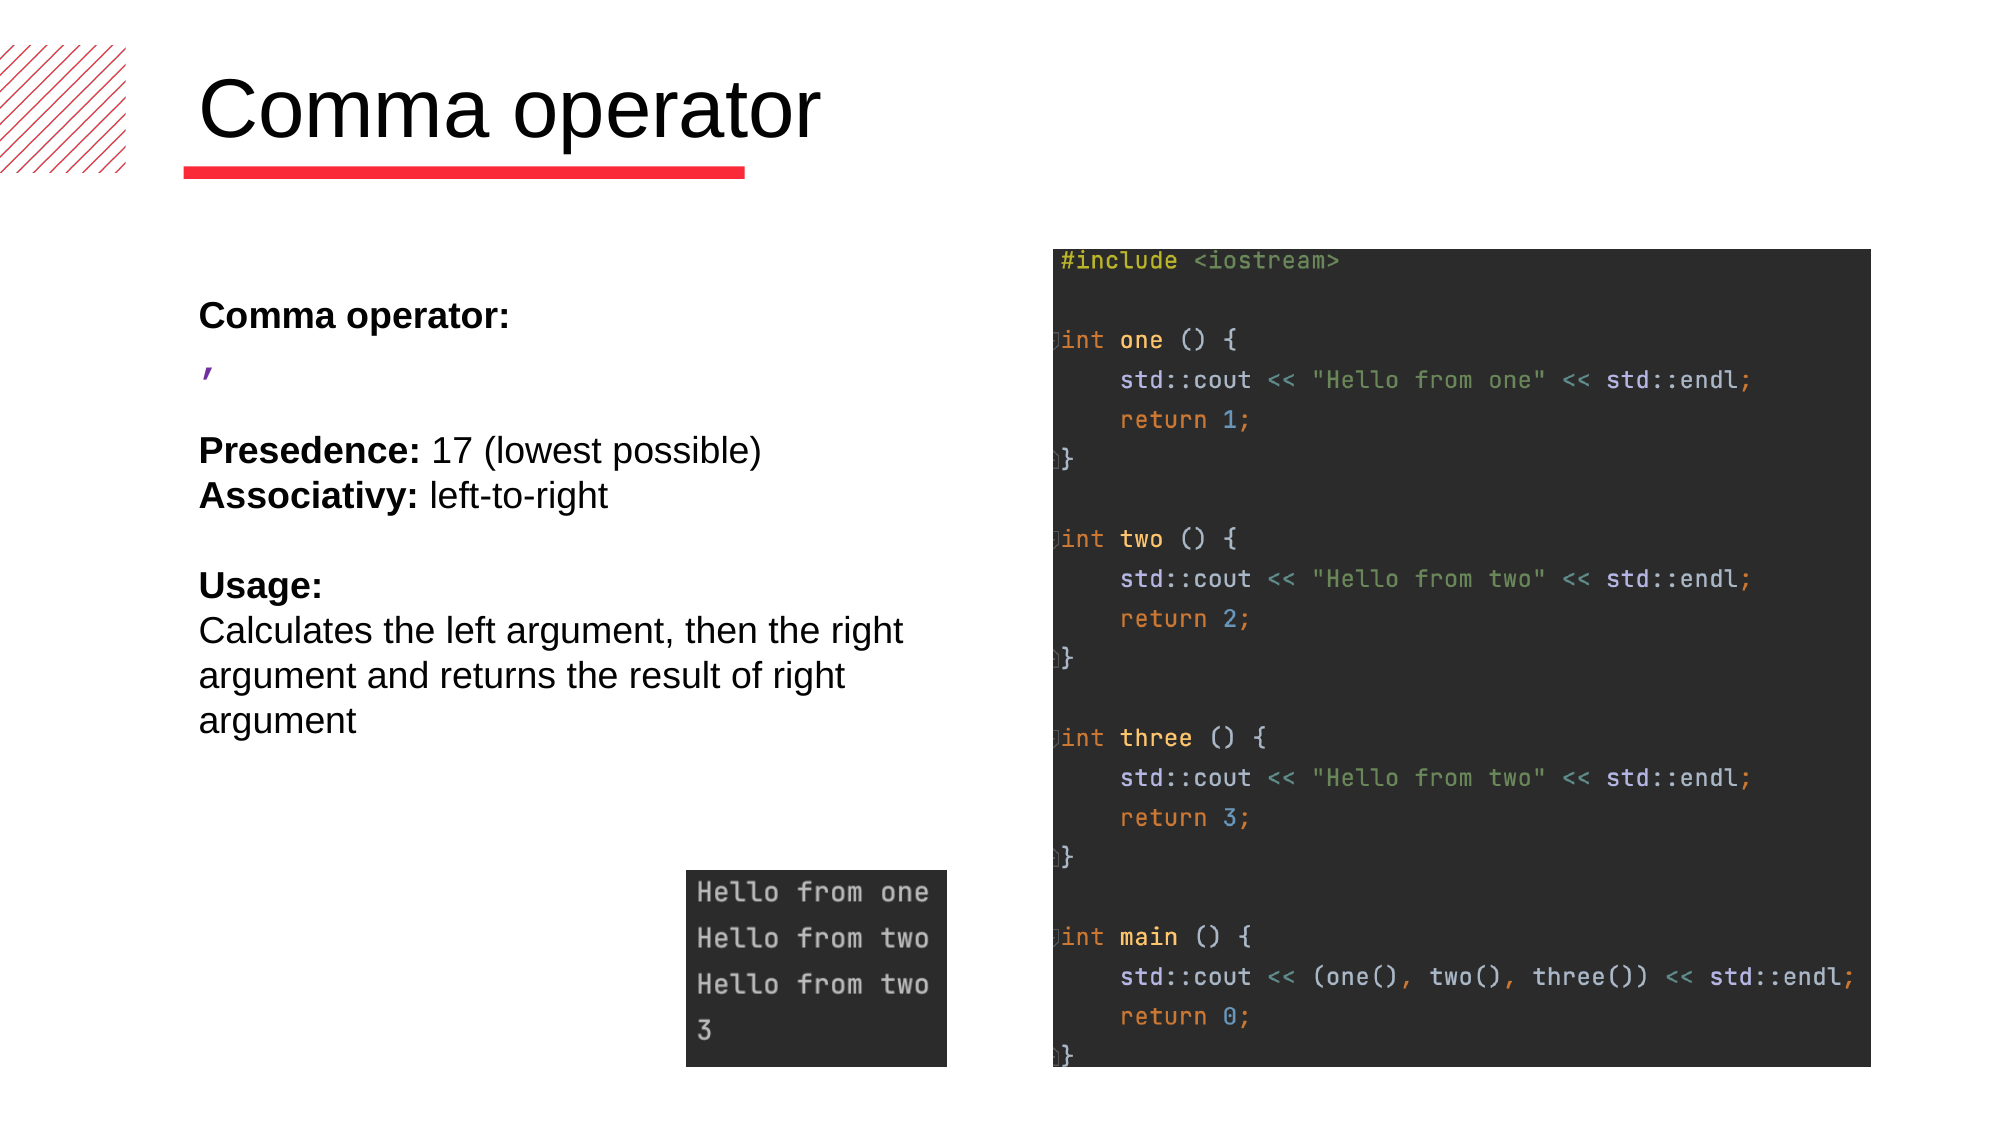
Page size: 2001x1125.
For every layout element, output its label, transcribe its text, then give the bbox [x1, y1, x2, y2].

picture [685, 870, 947, 1067]
list Comma operator [183, 58, 1780, 194]
picture [1053, 249, 1871, 1067]
picture [0, 45, 126, 173]
text_box Comma operator: , Presedence: 17 (lowest possible) Associativy: left-to-right Usage: Calculates the left argument, then the right argument and returns the result of right argument [183, 283, 1000, 749]
